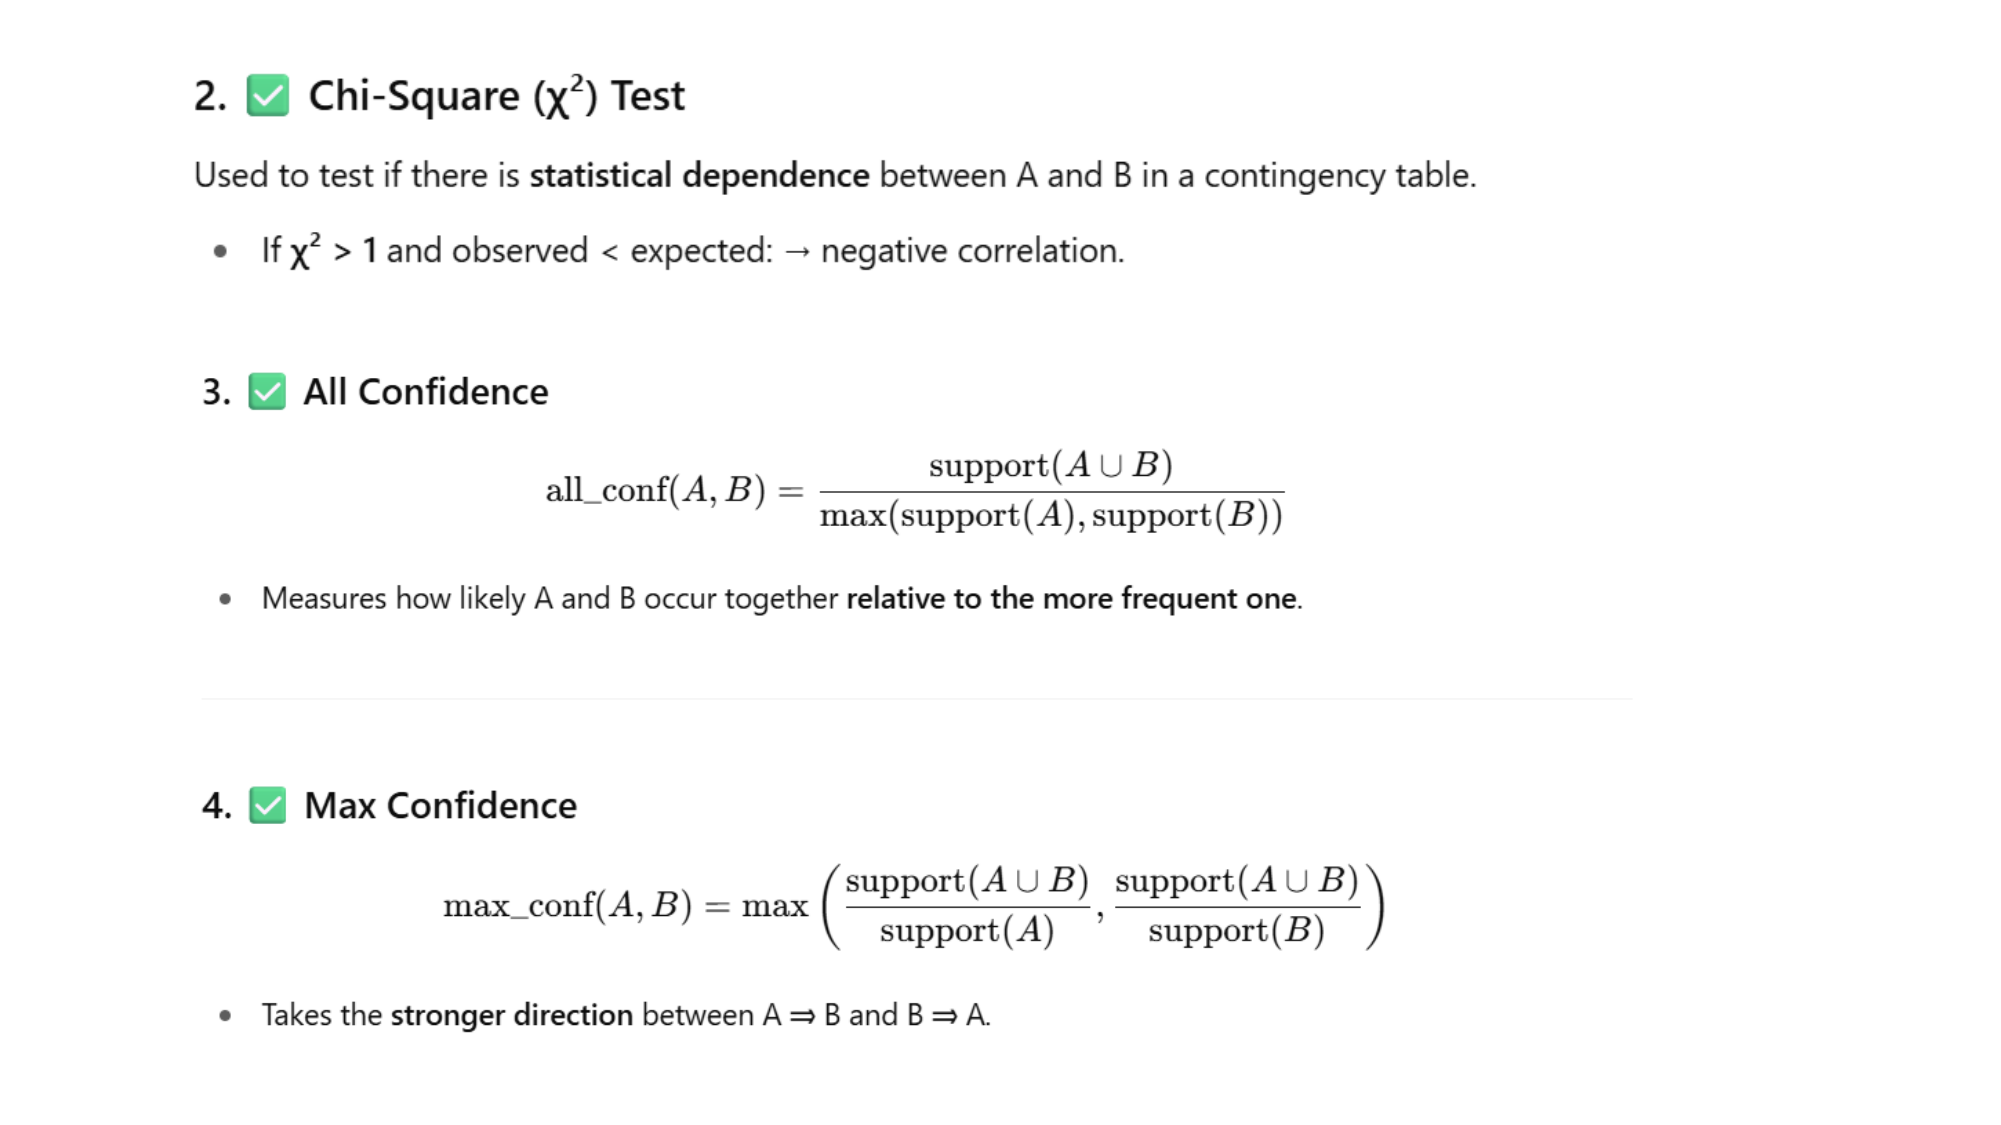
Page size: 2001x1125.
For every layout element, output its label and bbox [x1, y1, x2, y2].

picture [137, 337, 1677, 1104]
list [122, 0, 1692, 347]
